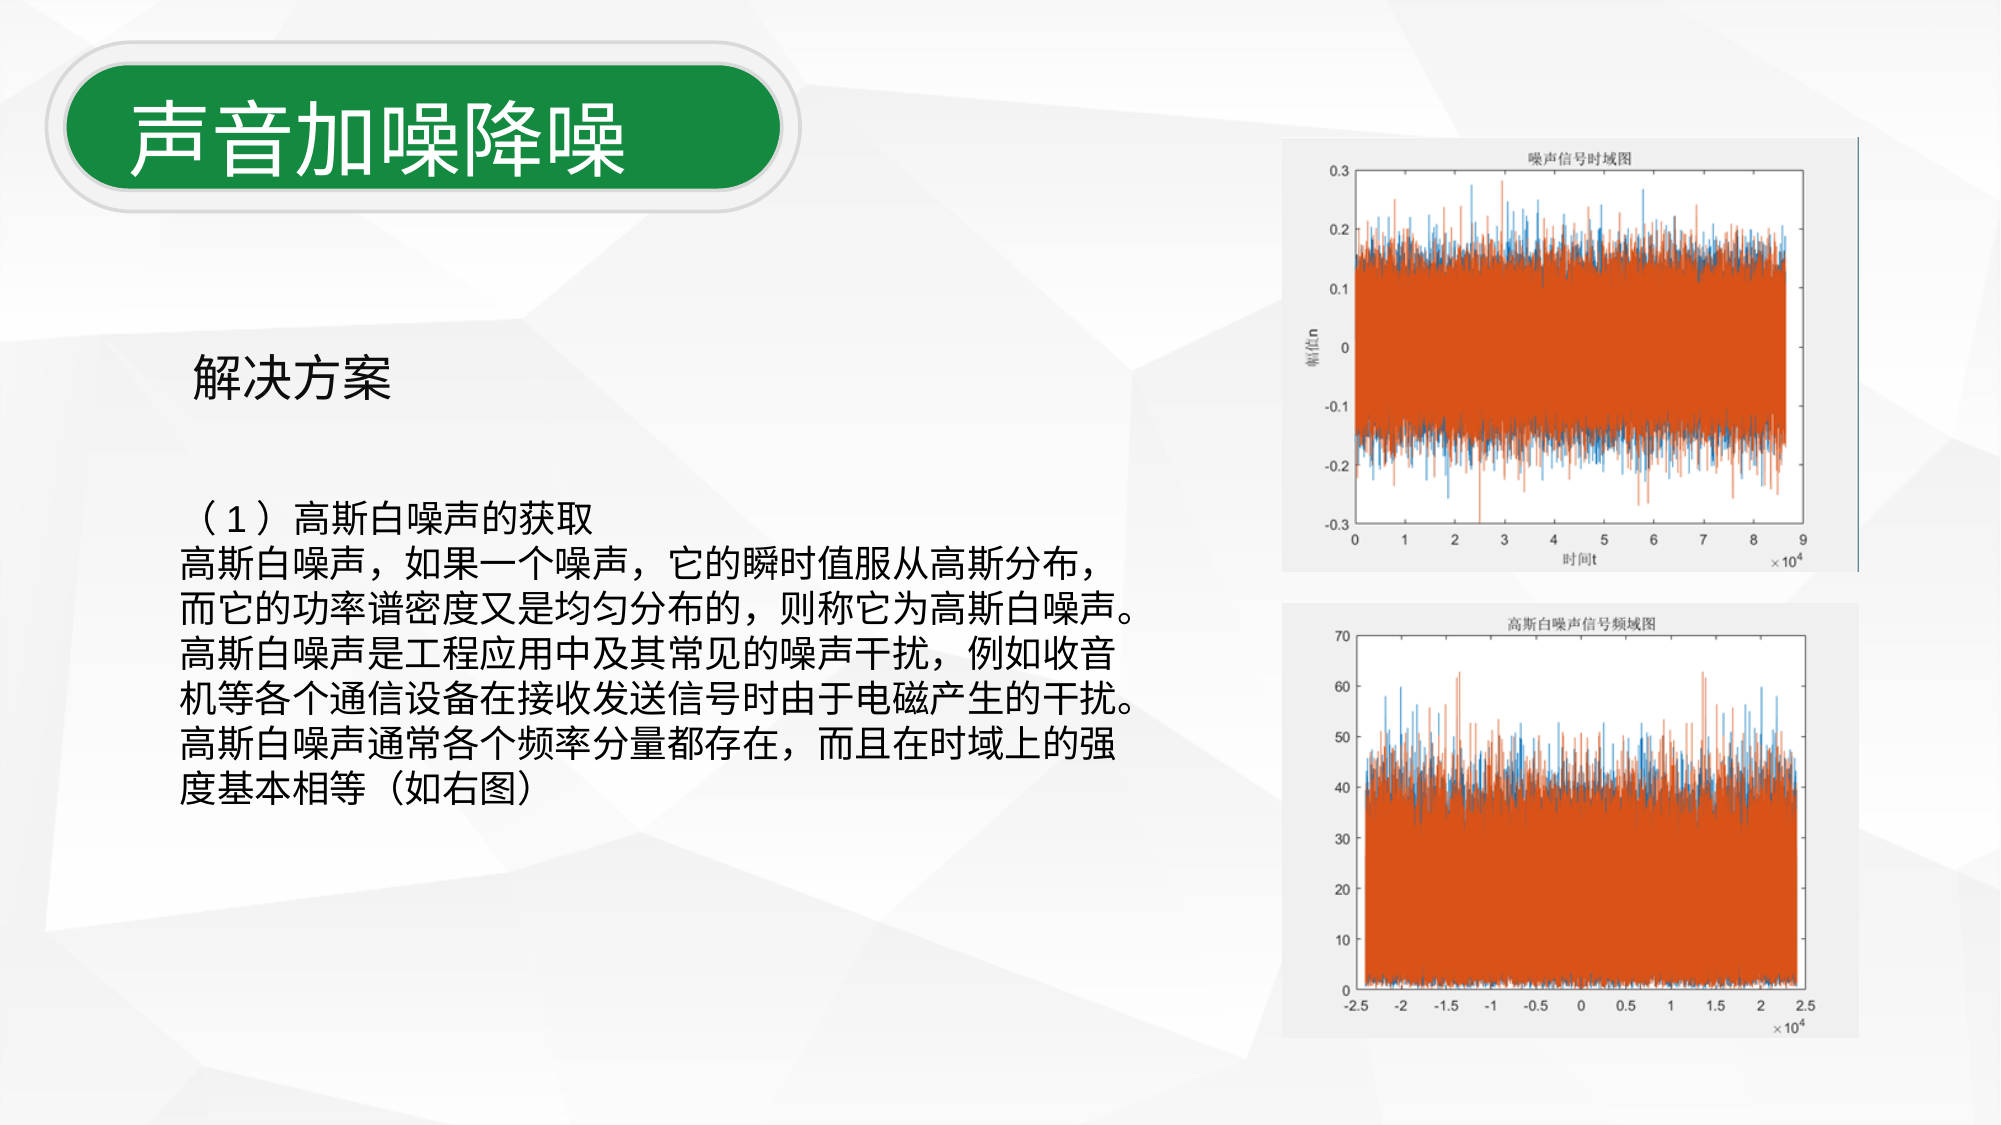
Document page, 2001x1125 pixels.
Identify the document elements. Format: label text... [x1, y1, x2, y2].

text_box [46, 42, 801, 212]
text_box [178, 338, 1282, 491]
text_box （1）高斯白噪声的获取 高斯白噪声，如果一个噪声，它的瞬时值服从高斯分布，而它的功率谱密度又是均匀分布的，则称它为高斯白噪声。 高斯白噪声是工程应用中及其常见的噪声干扰，例如收音机等各个通信设备在接收发送信号时由于电磁产生的干扰。高斯白噪声通常各个频率分量都存在，而且在时域上的强度基本相等（如右图） [165, 487, 1165, 817]
picture [0, 0, 2000, 1125]
